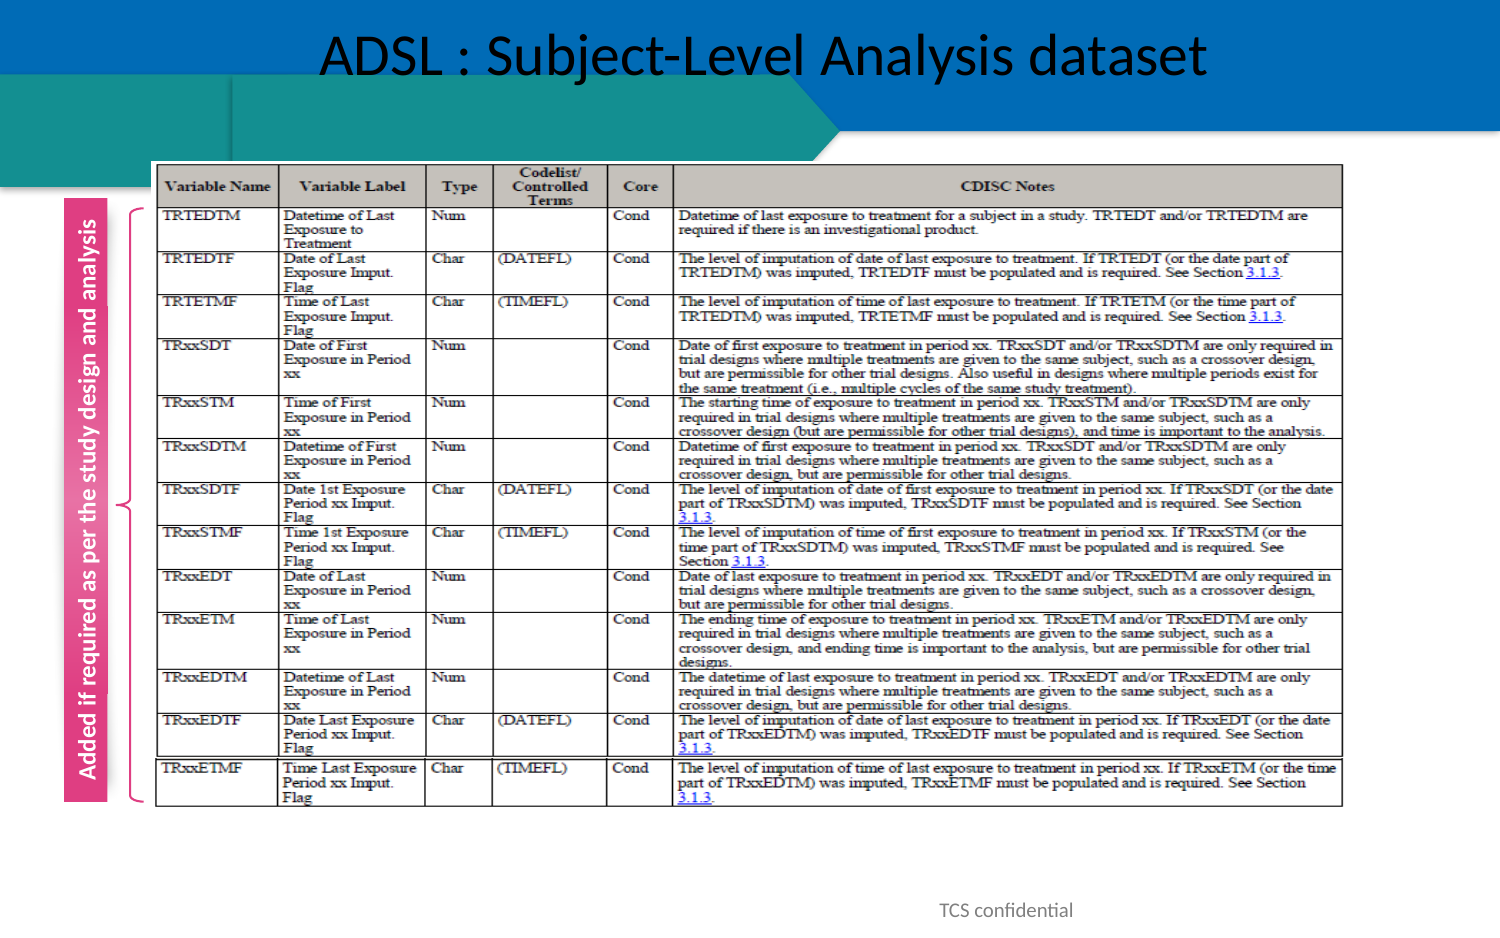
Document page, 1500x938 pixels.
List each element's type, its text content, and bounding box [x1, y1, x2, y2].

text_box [150, 161, 1350, 808]
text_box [51, 198, 128, 802]
list TCS confidential [775, 891, 1238, 927]
text_box [133, 207, 144, 803]
title ADSL : Subject-Level Analysis dataset [66, 8, 1463, 97]
